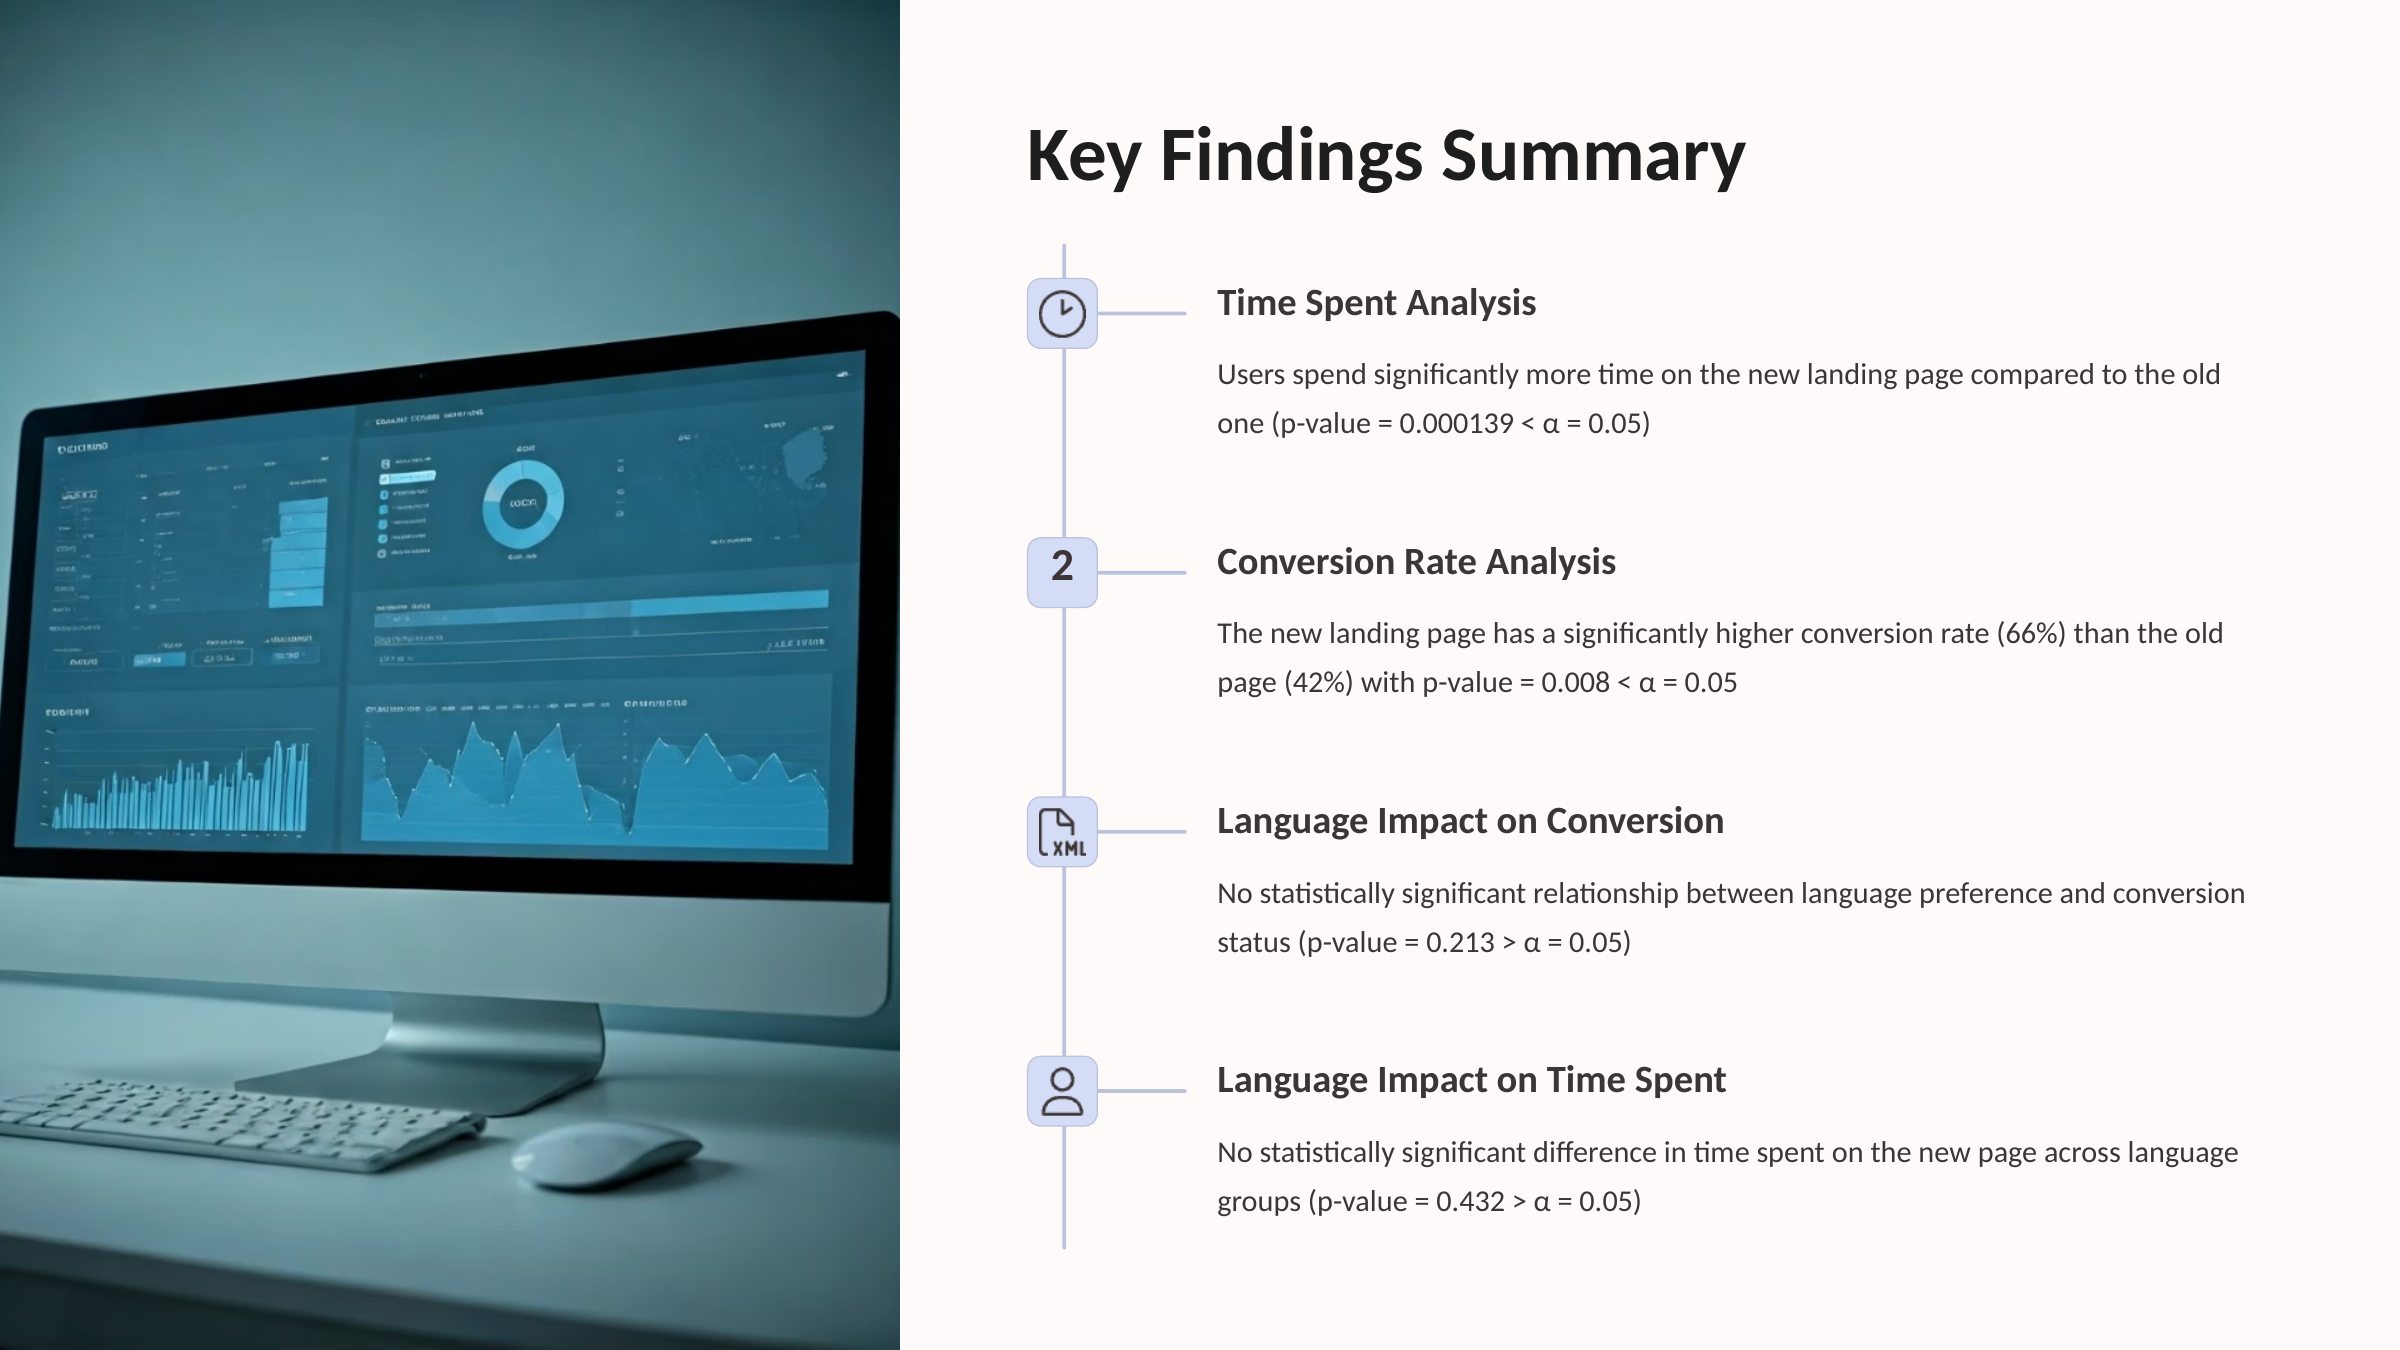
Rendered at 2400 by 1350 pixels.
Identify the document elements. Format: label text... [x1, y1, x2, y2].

picture [0, 0, 900, 1350]
text_box 2 [1039, 543, 1086, 602]
text_box Conversion Rate Analysis [1217, 533, 1691, 583]
text_box [1098, 311, 1187, 316]
text_box [1027, 537, 1098, 608]
text_box [1098, 570, 1187, 575]
picture [1039, 284, 1086, 343]
text_box [1062, 243, 1067, 278]
text_box No statistically significant difference in time spent on the new page across language groups (p-value = 0.432 > α = 0.05) [1217, 1119, 2273, 1219]
text_box [1027, 278, 1098, 349]
text_box [1062, 1127, 1067, 1250]
text_box Language Impact on Time Spent [1217, 1052, 1829, 1101]
text_box [1098, 829, 1187, 834]
text_box No statistically significant relationship between language preference and conversion status (p-value = 0.213 > α = 0.05) [1217, 860, 2273, 960]
text_box [1062, 608, 1067, 796]
text_box [1027, 796, 1098, 867]
text_box [1098, 1089, 1187, 1093]
text_box [1062, 349, 1067, 537]
text_box Key Findings Summary [1027, 100, 1887, 198]
text_box Users spend significantly more time on the new landing page compared to the old one (p-value = 0.000139 < α = 0.05) [1217, 341, 2273, 441]
text_box The new landing page has a significantly higher conversion rate (66%) than the old page (42%) with p-value = 0.008 < α = 0.05 [1217, 601, 2273, 701]
text_box Time Spent Analysis [1217, 274, 1605, 324]
picture [1039, 802, 1086, 861]
text_box [1062, 867, 1067, 1056]
picture [1039, 1061, 1086, 1121]
text_box Language Impact on Conversion [1217, 793, 1830, 842]
text_box [1027, 1056, 1098, 1127]
